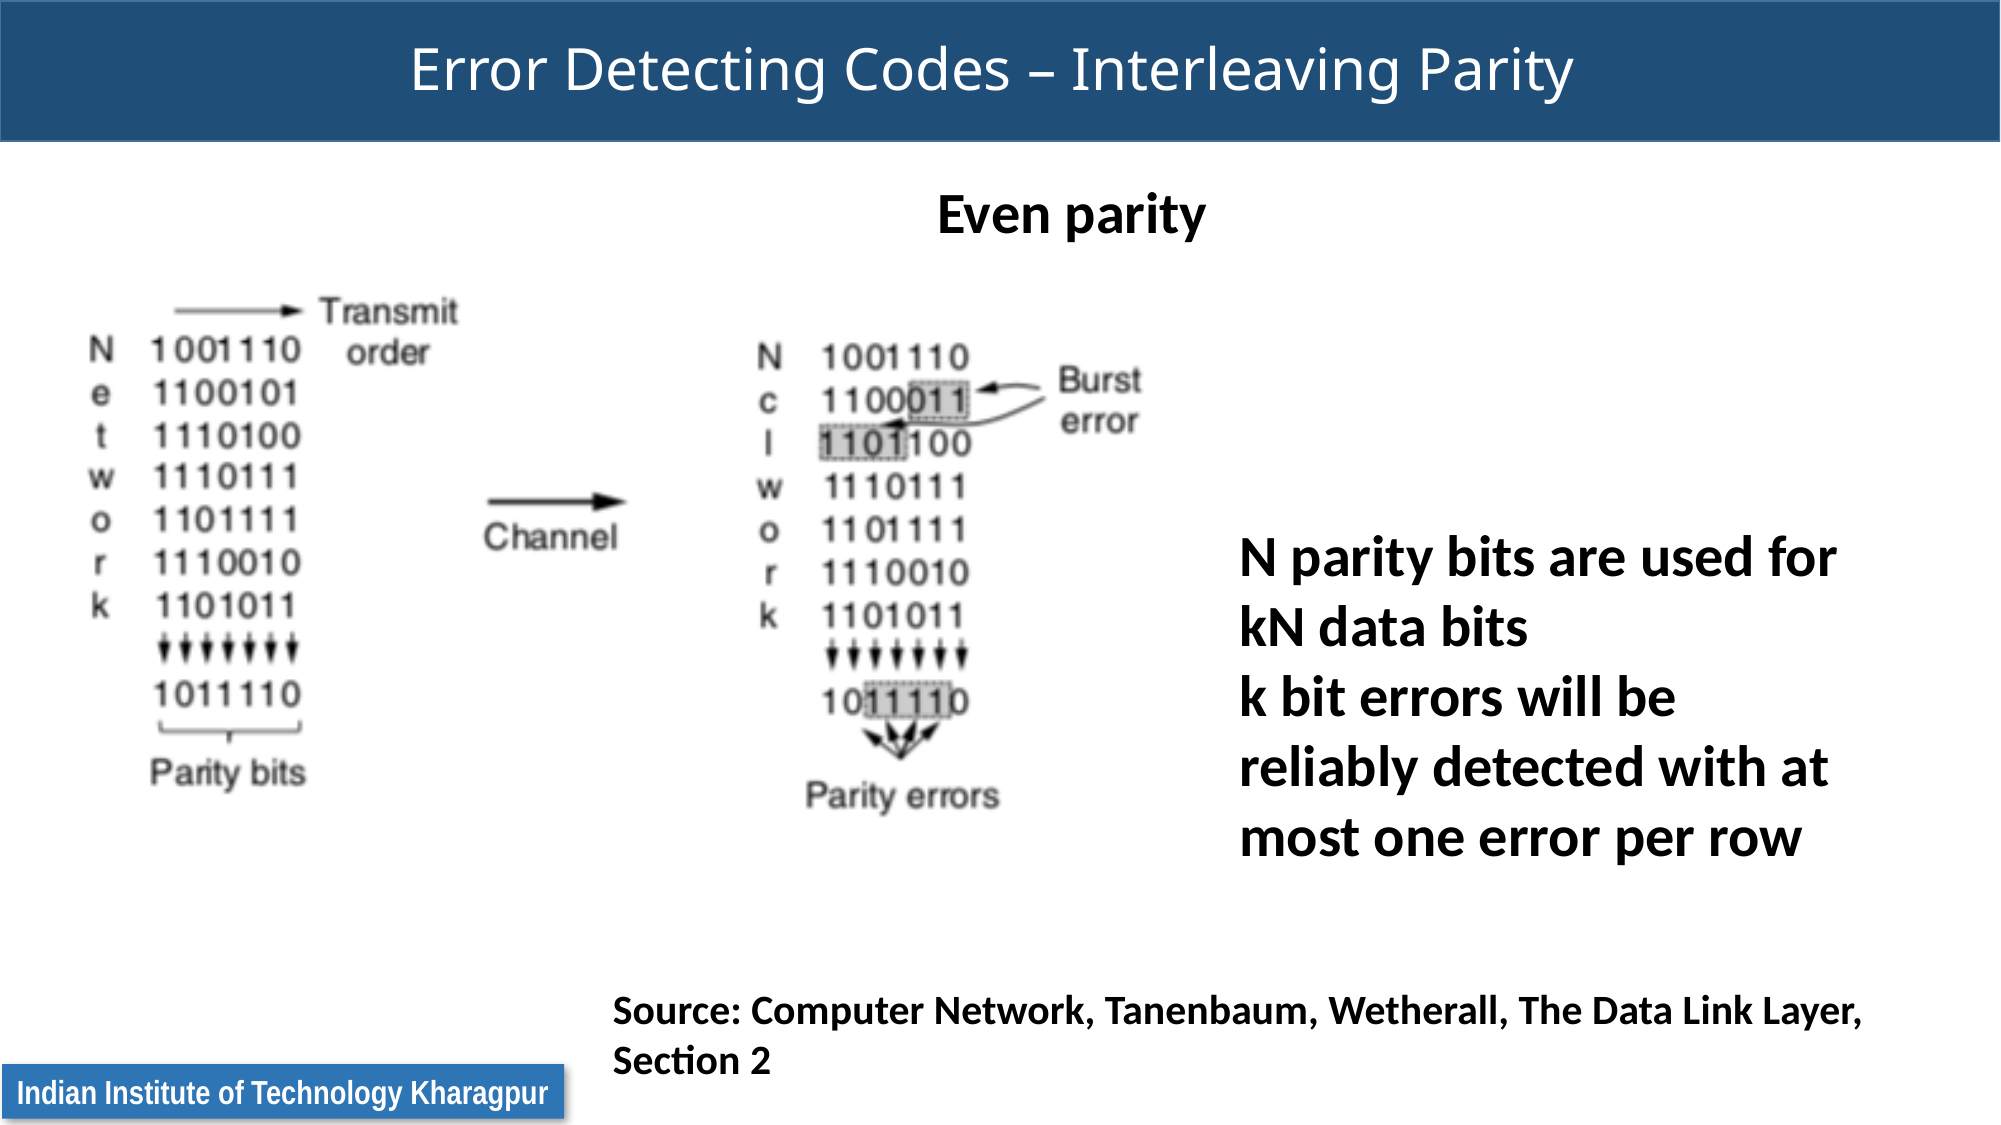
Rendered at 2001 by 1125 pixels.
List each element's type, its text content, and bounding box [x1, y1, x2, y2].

text_box Even parity [922, 168, 1223, 253]
title Error Detecting Codes – Interleaving Parity [0, 1, 2000, 141]
text_box N parity bits are used for kN data bits k bit errors will be reliably detected with at most one error per row [1224, 510, 1884, 876]
text_box Source: Computer Network, Tanenbaum, Wetherall, The Data Link Layer, Section 2 [598, 975, 1954, 1091]
picture [35, 265, 1207, 863]
